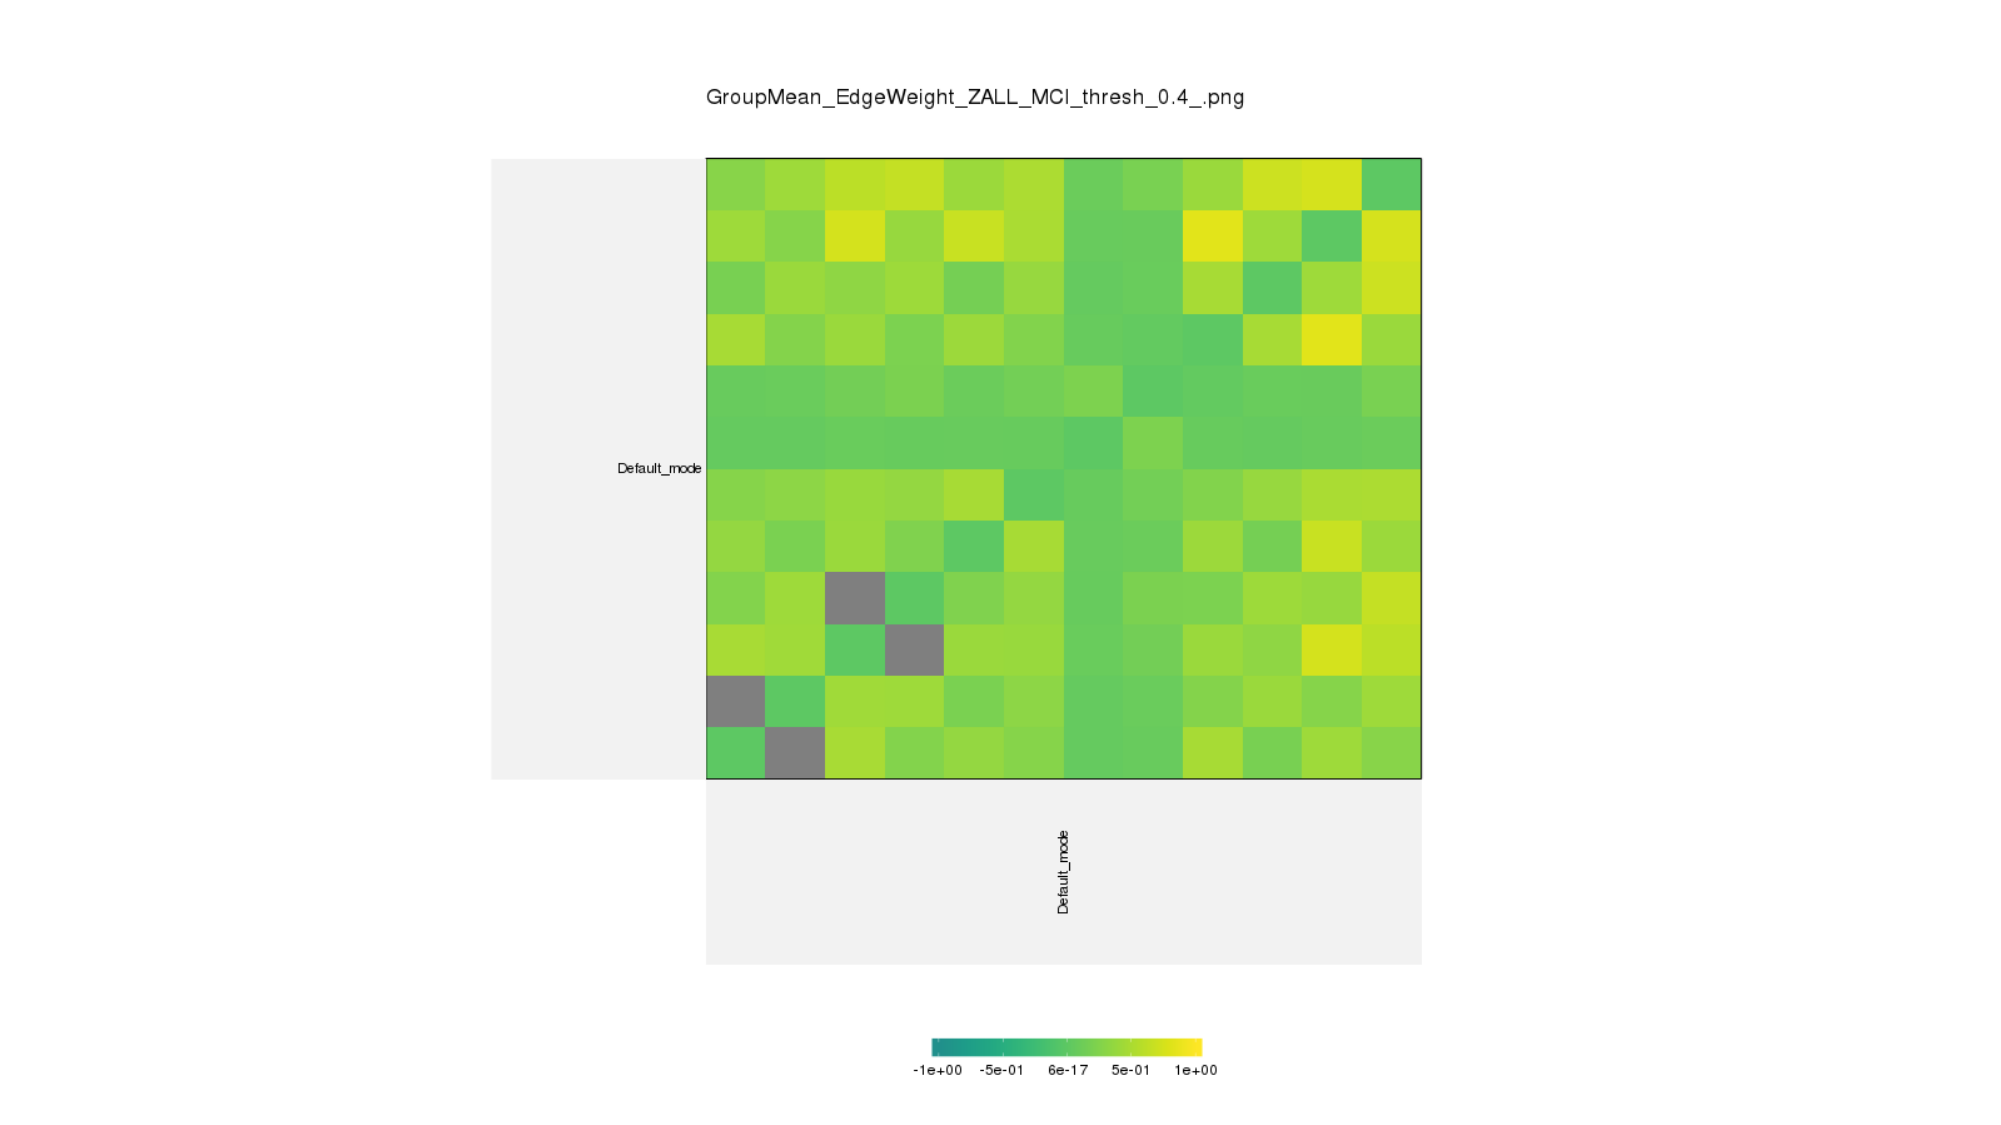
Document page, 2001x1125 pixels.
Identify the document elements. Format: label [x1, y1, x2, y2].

picture [455, 0, 1457, 1125]
